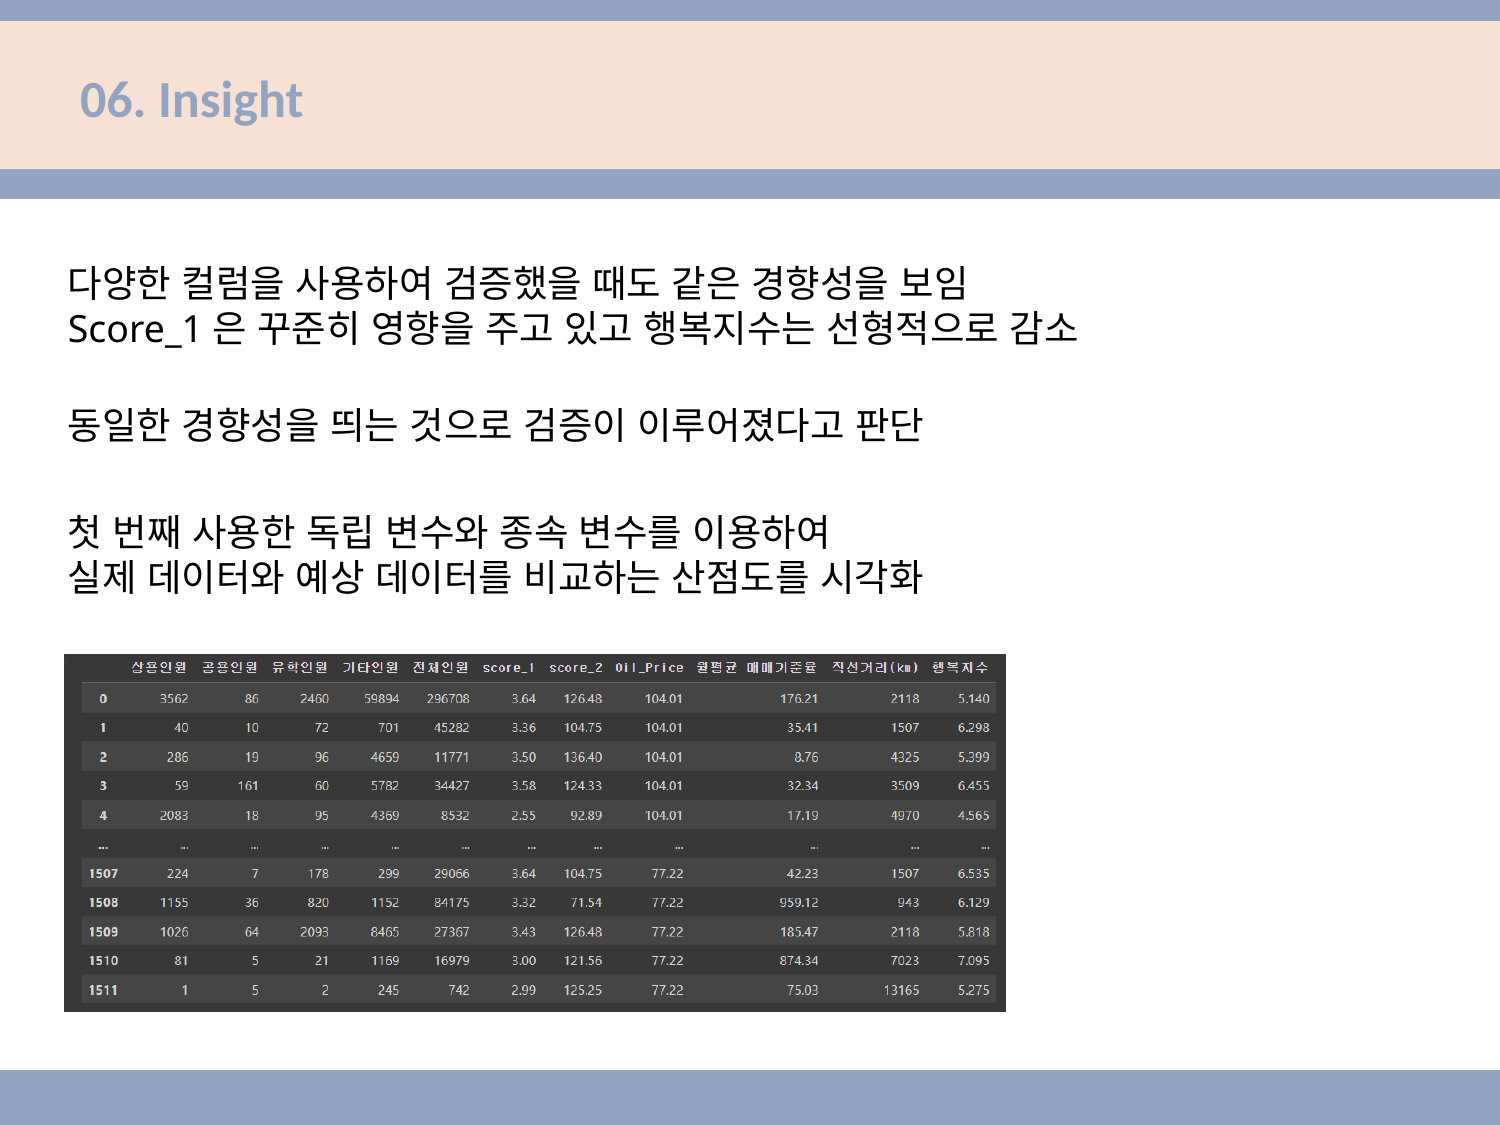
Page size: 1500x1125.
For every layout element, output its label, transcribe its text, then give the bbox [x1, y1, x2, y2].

picture [0, 0, 1500, 1125]
title 06. Insight [64, 30, 1322, 162]
text_box 다양한 컬럼을 사용하여 검증했을 때도 같은 경향성을 보임 Score_1은 꾸준히 영향을 주고 있고 행복지수는 선형적으로 감소 [53, 252, 1412, 358]
text_box 첫 번째 사용한 독립 변수와 종속 변수를 이용하여 실제 데이터와 예상 데이터를 비교하는 산점도를 시각화 [53, 501, 1412, 607]
text_box 동일한 경향성을 띄는 것으로 검증이 이루어졌다고 판단 [53, 394, 1412, 454]
